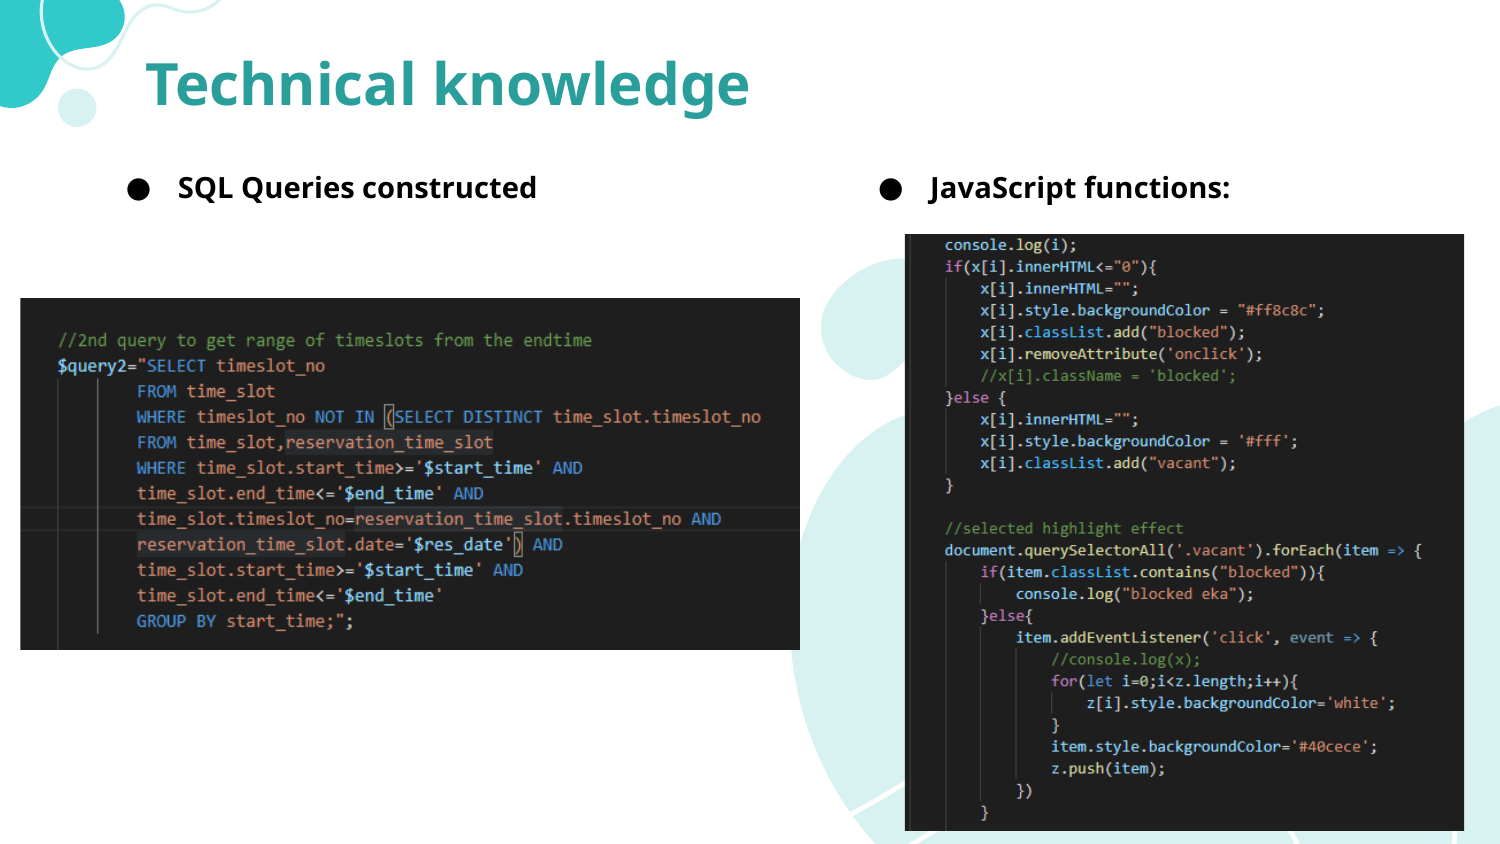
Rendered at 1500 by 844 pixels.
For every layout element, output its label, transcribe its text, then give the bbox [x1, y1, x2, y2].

picture [20, 298, 801, 650]
title Technical knowledge [130, 31, 1397, 126]
text_box SQL Queries constructed [88, 161, 585, 212]
picture [904, 234, 1465, 832]
text_box JavaScript functions: [840, 161, 1337, 212]
